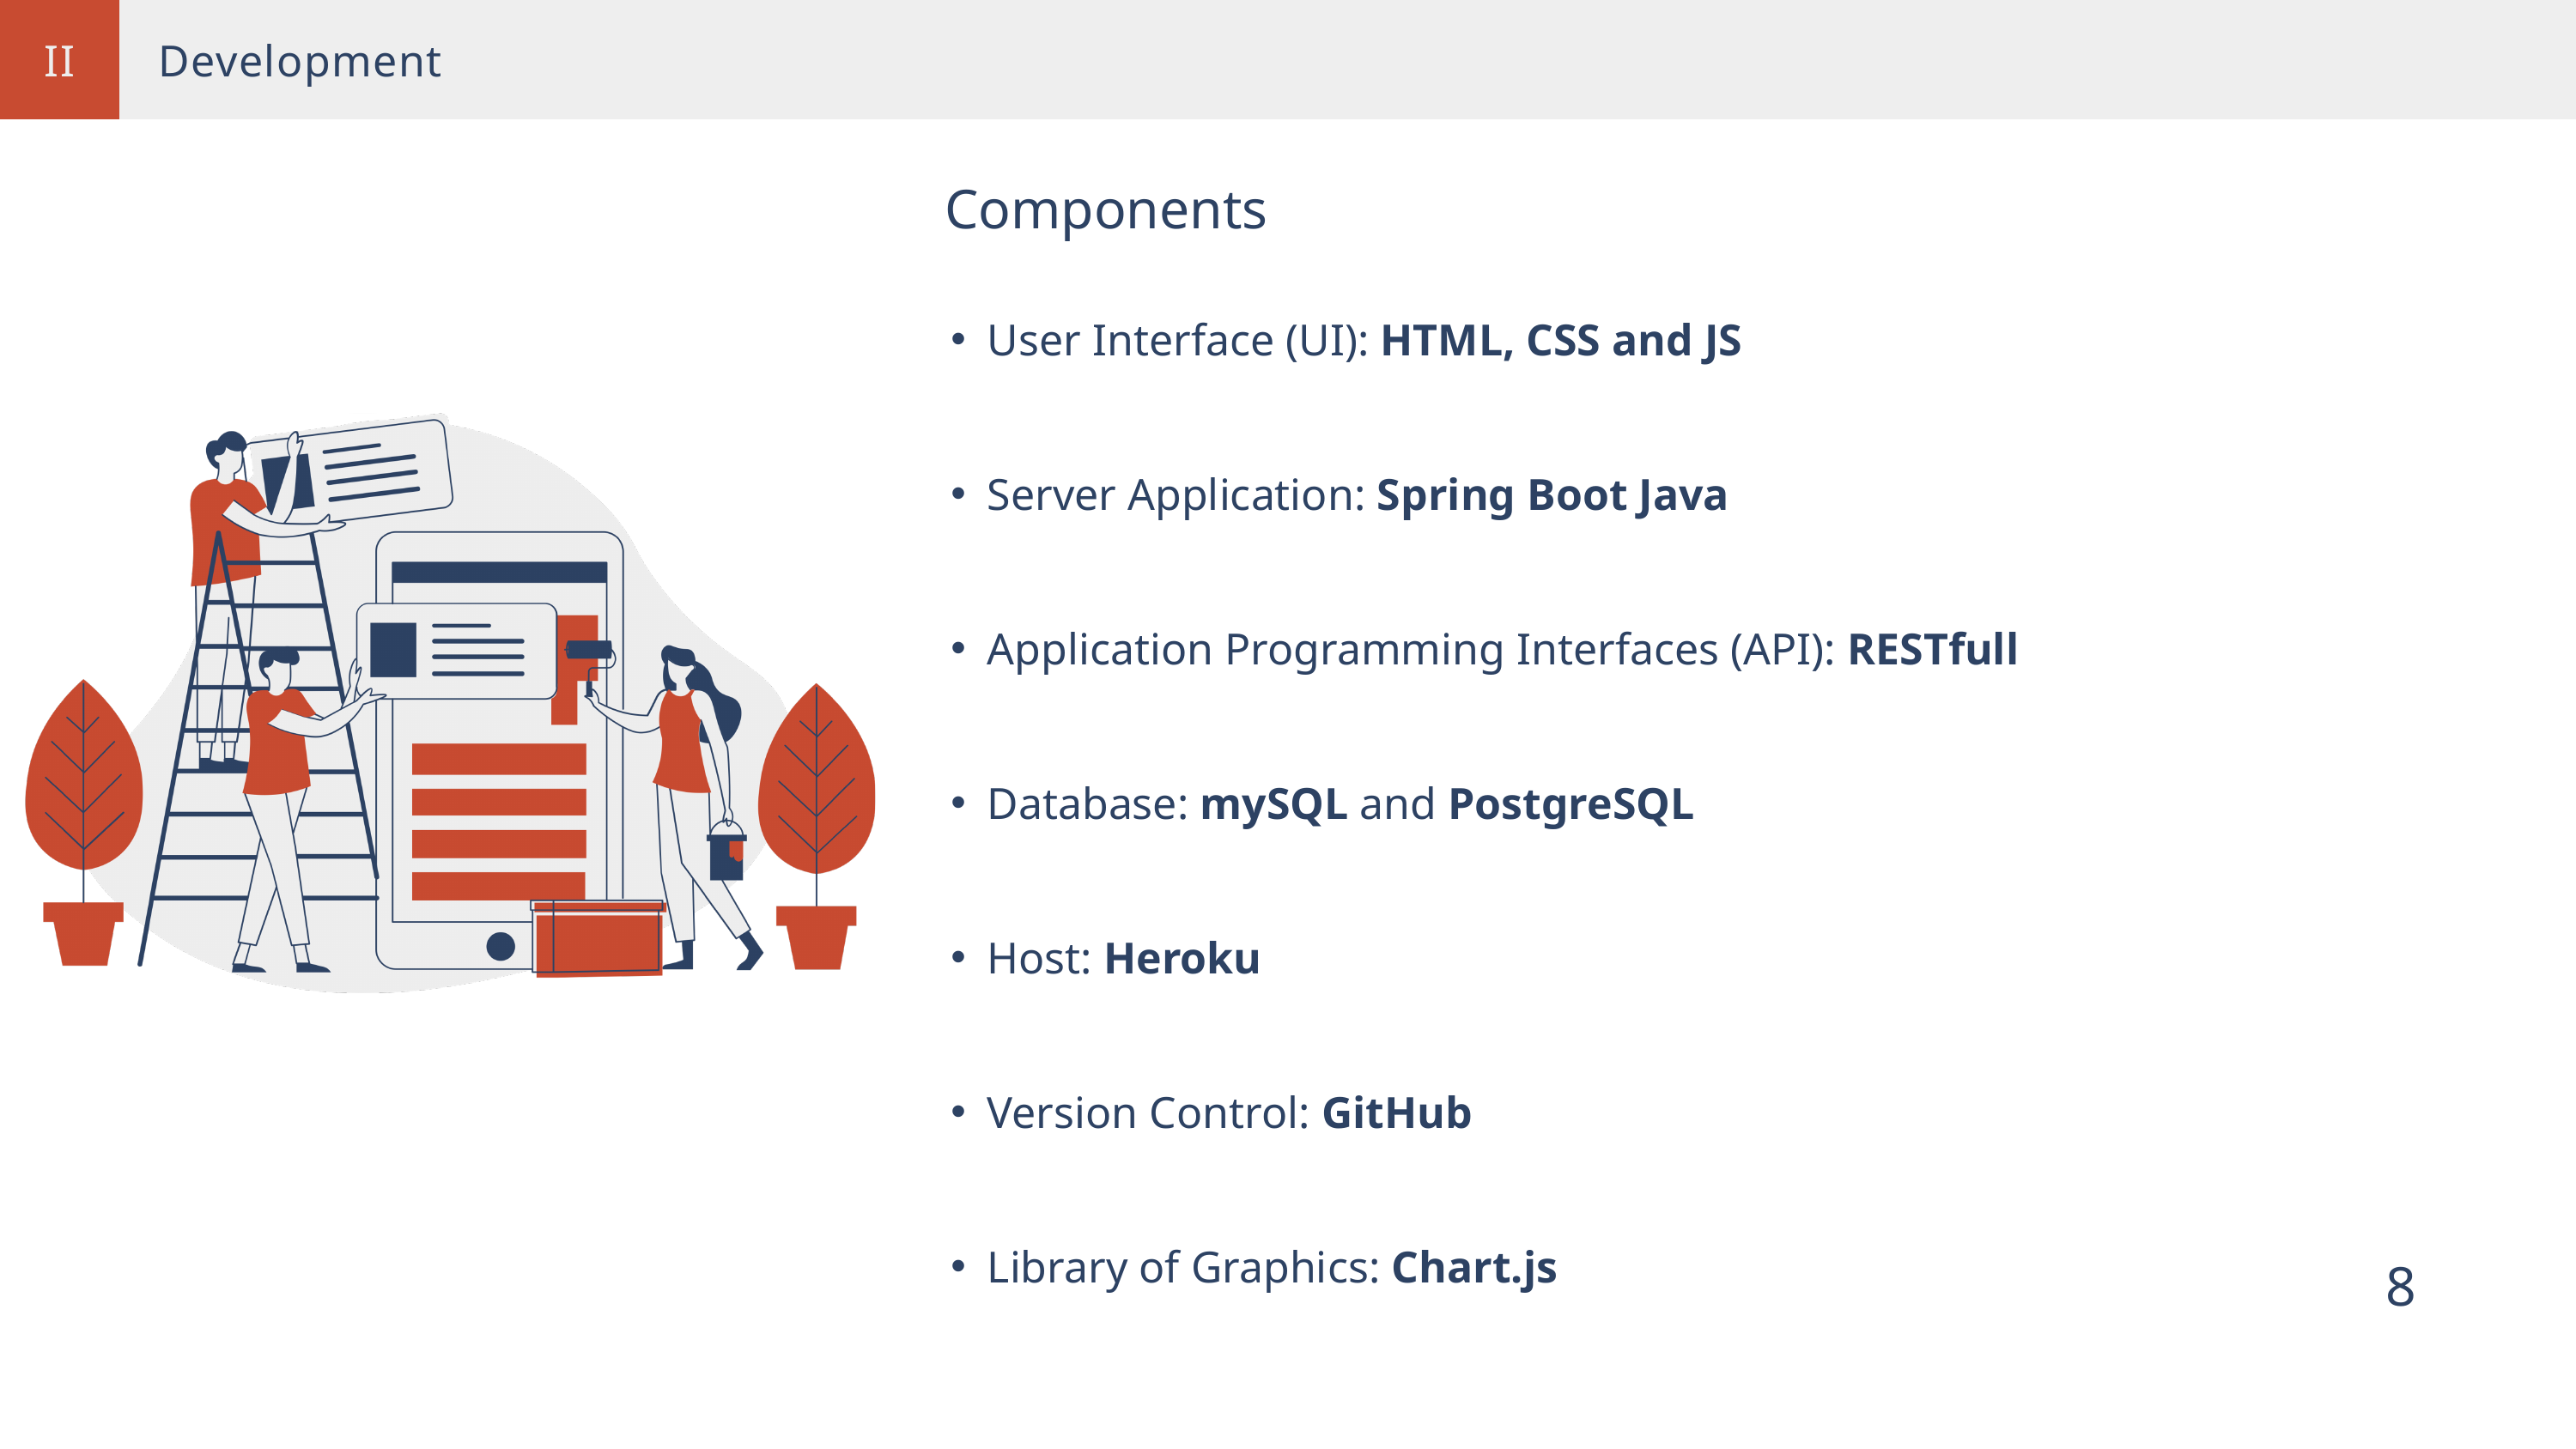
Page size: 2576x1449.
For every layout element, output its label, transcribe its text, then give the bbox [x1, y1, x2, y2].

text_box 8 [2320, 1230, 2416, 1317]
text_box [21, 413, 876, 993]
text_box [120, 0, 2576, 120]
text_box User Interface (UI): HTML, CSS and JS Server Application: Spring Boot Java Application Programming Interfaces (API): RESTfull Database: mySQL and PostgreSQL Host: Heroku Version Control: GitHub Library of Graphics: Chart.js [914, 287, 2312, 1292]
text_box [0, 0, 120, 120]
text_box Components [944, 153, 2269, 239]
